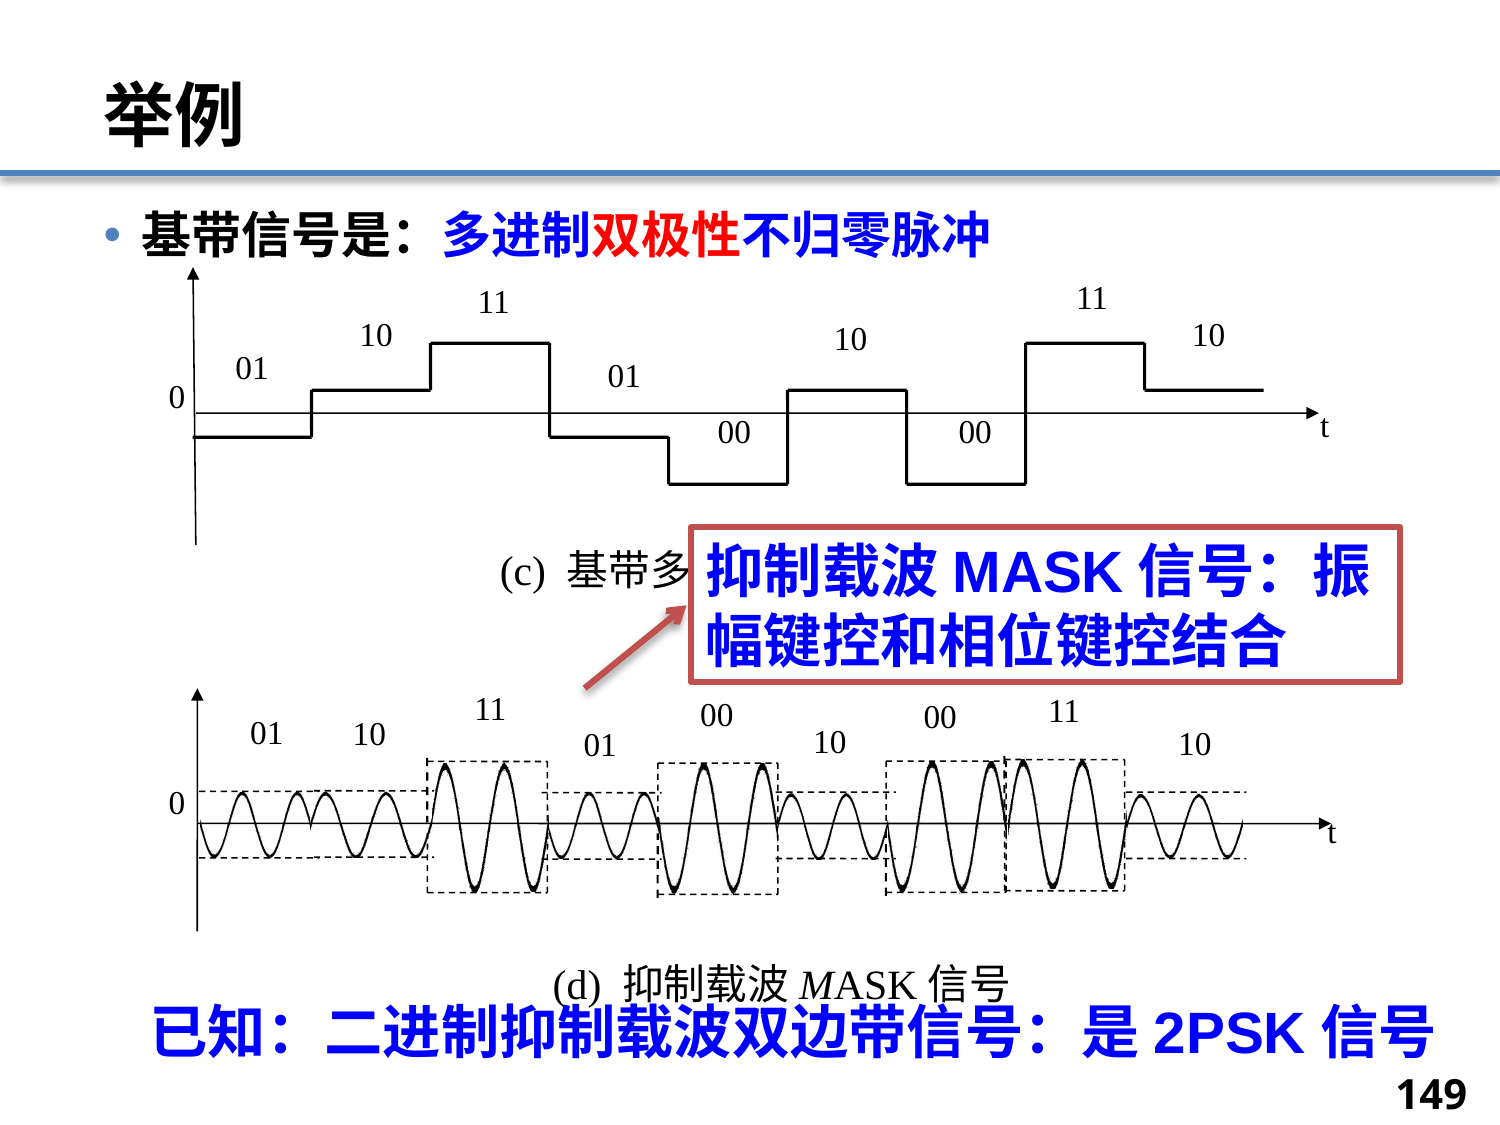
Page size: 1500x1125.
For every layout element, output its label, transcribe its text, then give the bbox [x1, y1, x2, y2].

title 举例 [88, 30, 1412, 164]
text_box 抑制载波MASK信号：振幅键控和相位键控结合 [1382, 524, 1403, 685]
list 基带信号是：多进制双极性不归零脉冲 [88, 196, 1412, 1024]
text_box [584, 605, 687, 689]
slide_number 149 [1379, 1075, 1483, 1118]
text_box 已知：二进制抑制载波双边带信号：是2PSK信号 [135, 987, 1459, 1073]
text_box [125, 266, 1377, 1047]
